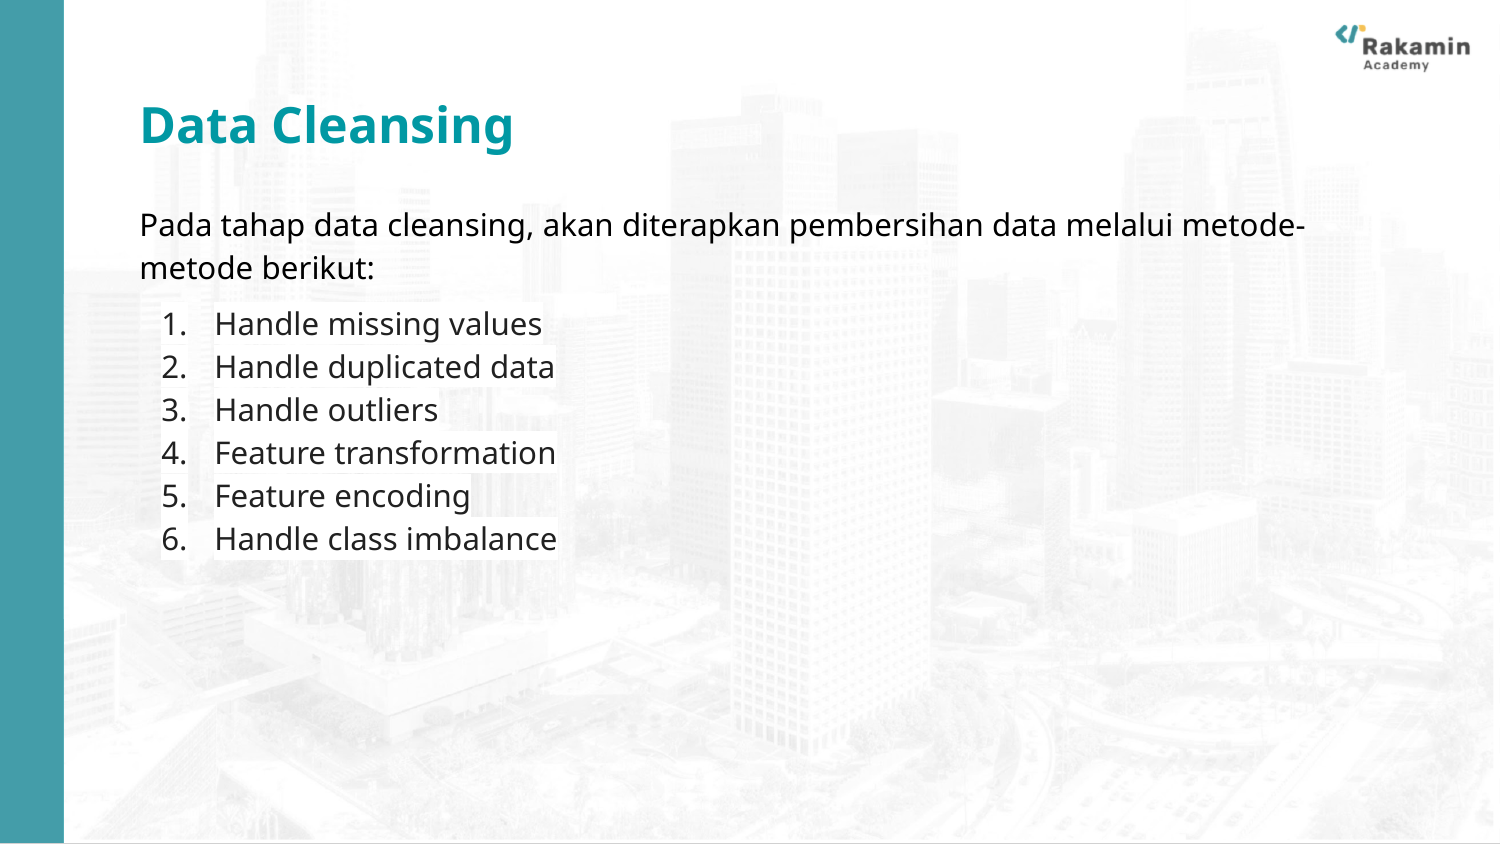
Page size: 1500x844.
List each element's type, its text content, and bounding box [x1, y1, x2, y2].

text_box Pada tahap data cleansing, akan diterapkan pembersihan data melalui metode-metode berikut: Handle missing values Handle duplicated data Handle outliers Feature transformation Feature encoding Handle class imbalance [128, 144, 1424, 563]
text_box Data Cleansing [128, 85, 1033, 159]
picture [0, 0, 1500, 844]
